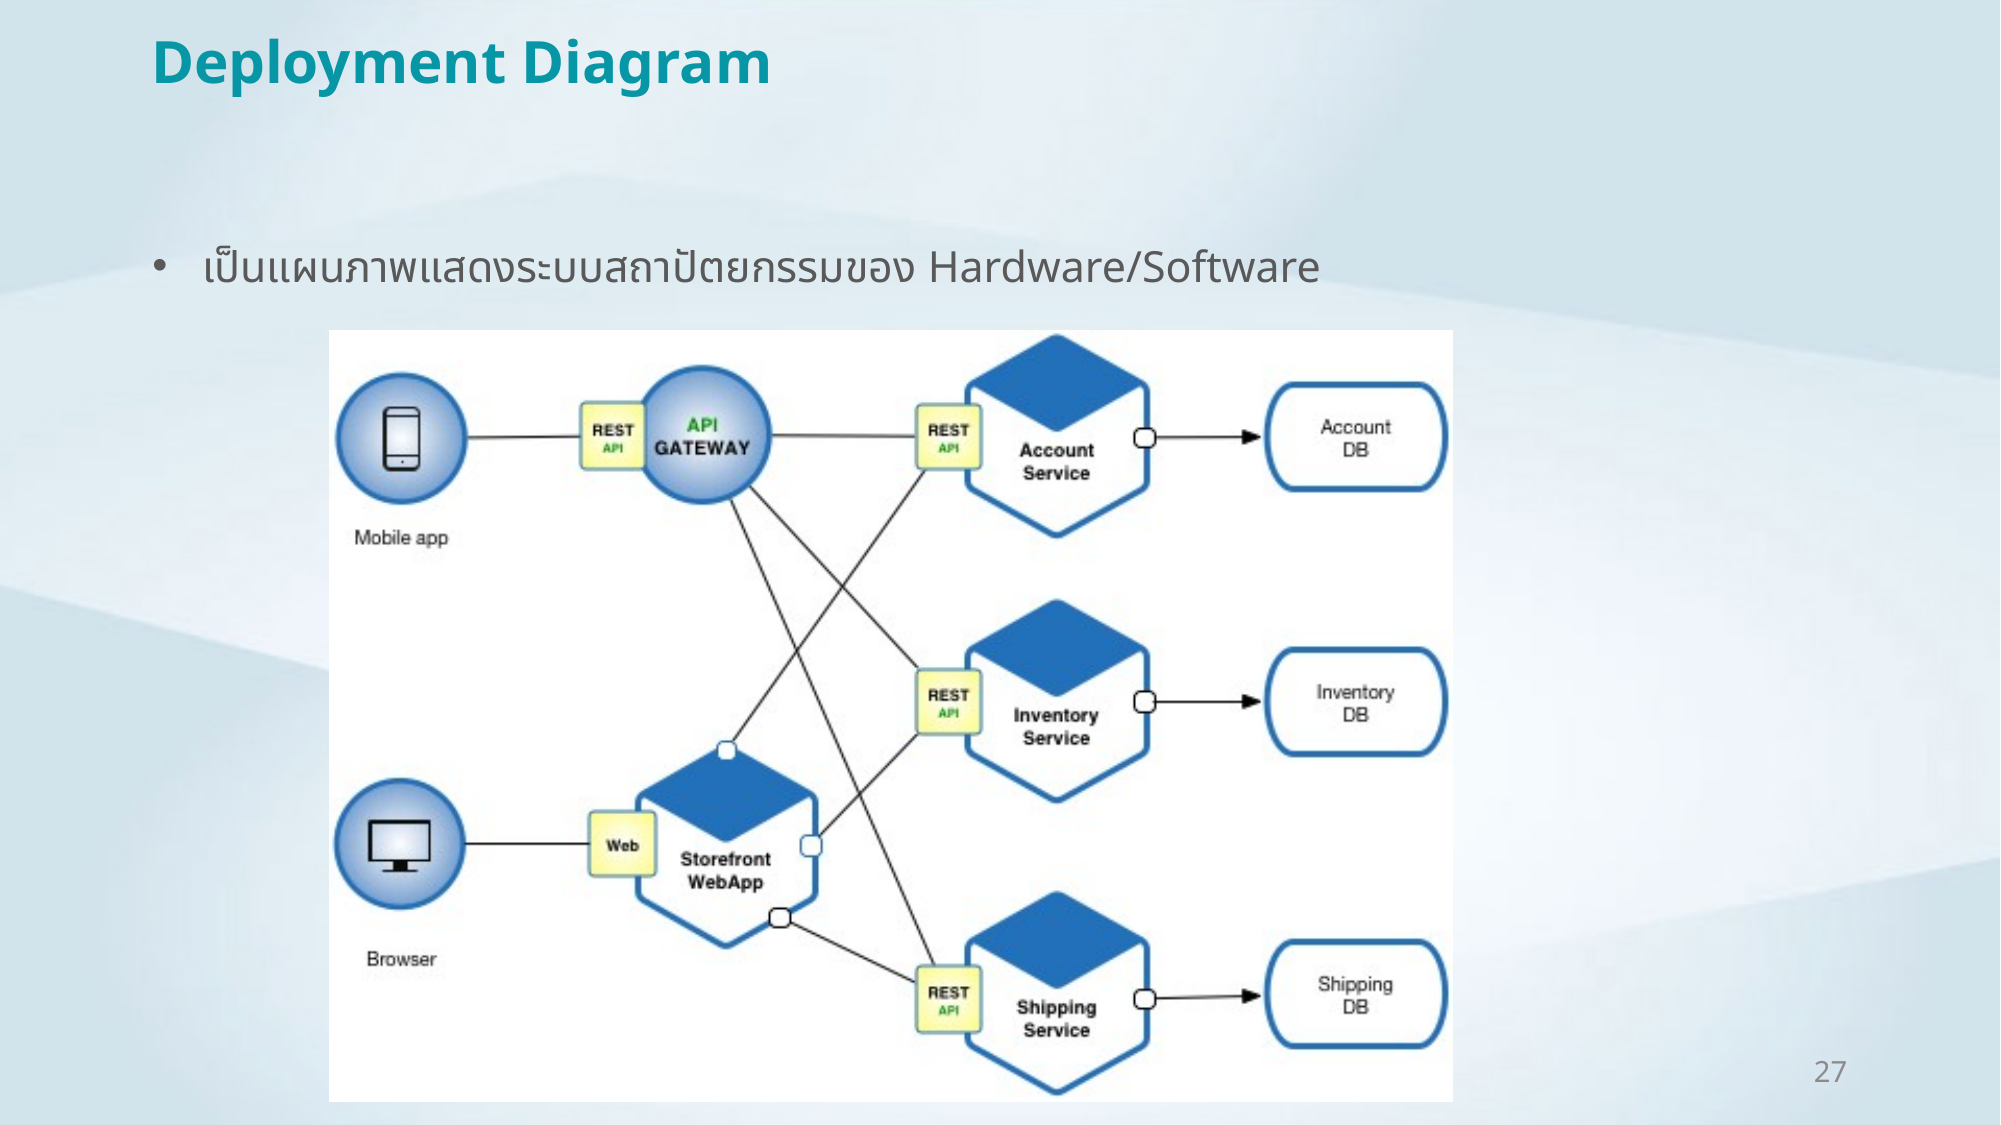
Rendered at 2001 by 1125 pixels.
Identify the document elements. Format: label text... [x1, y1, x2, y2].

list เป็นแผนภาพแสดงระบบสถาปัตยกรรมของ Hardware/Software [137, 205, 1863, 1103]
title Deployment Diagram [136, 11, 1646, 118]
picture [0, 0, 2000, 1125]
